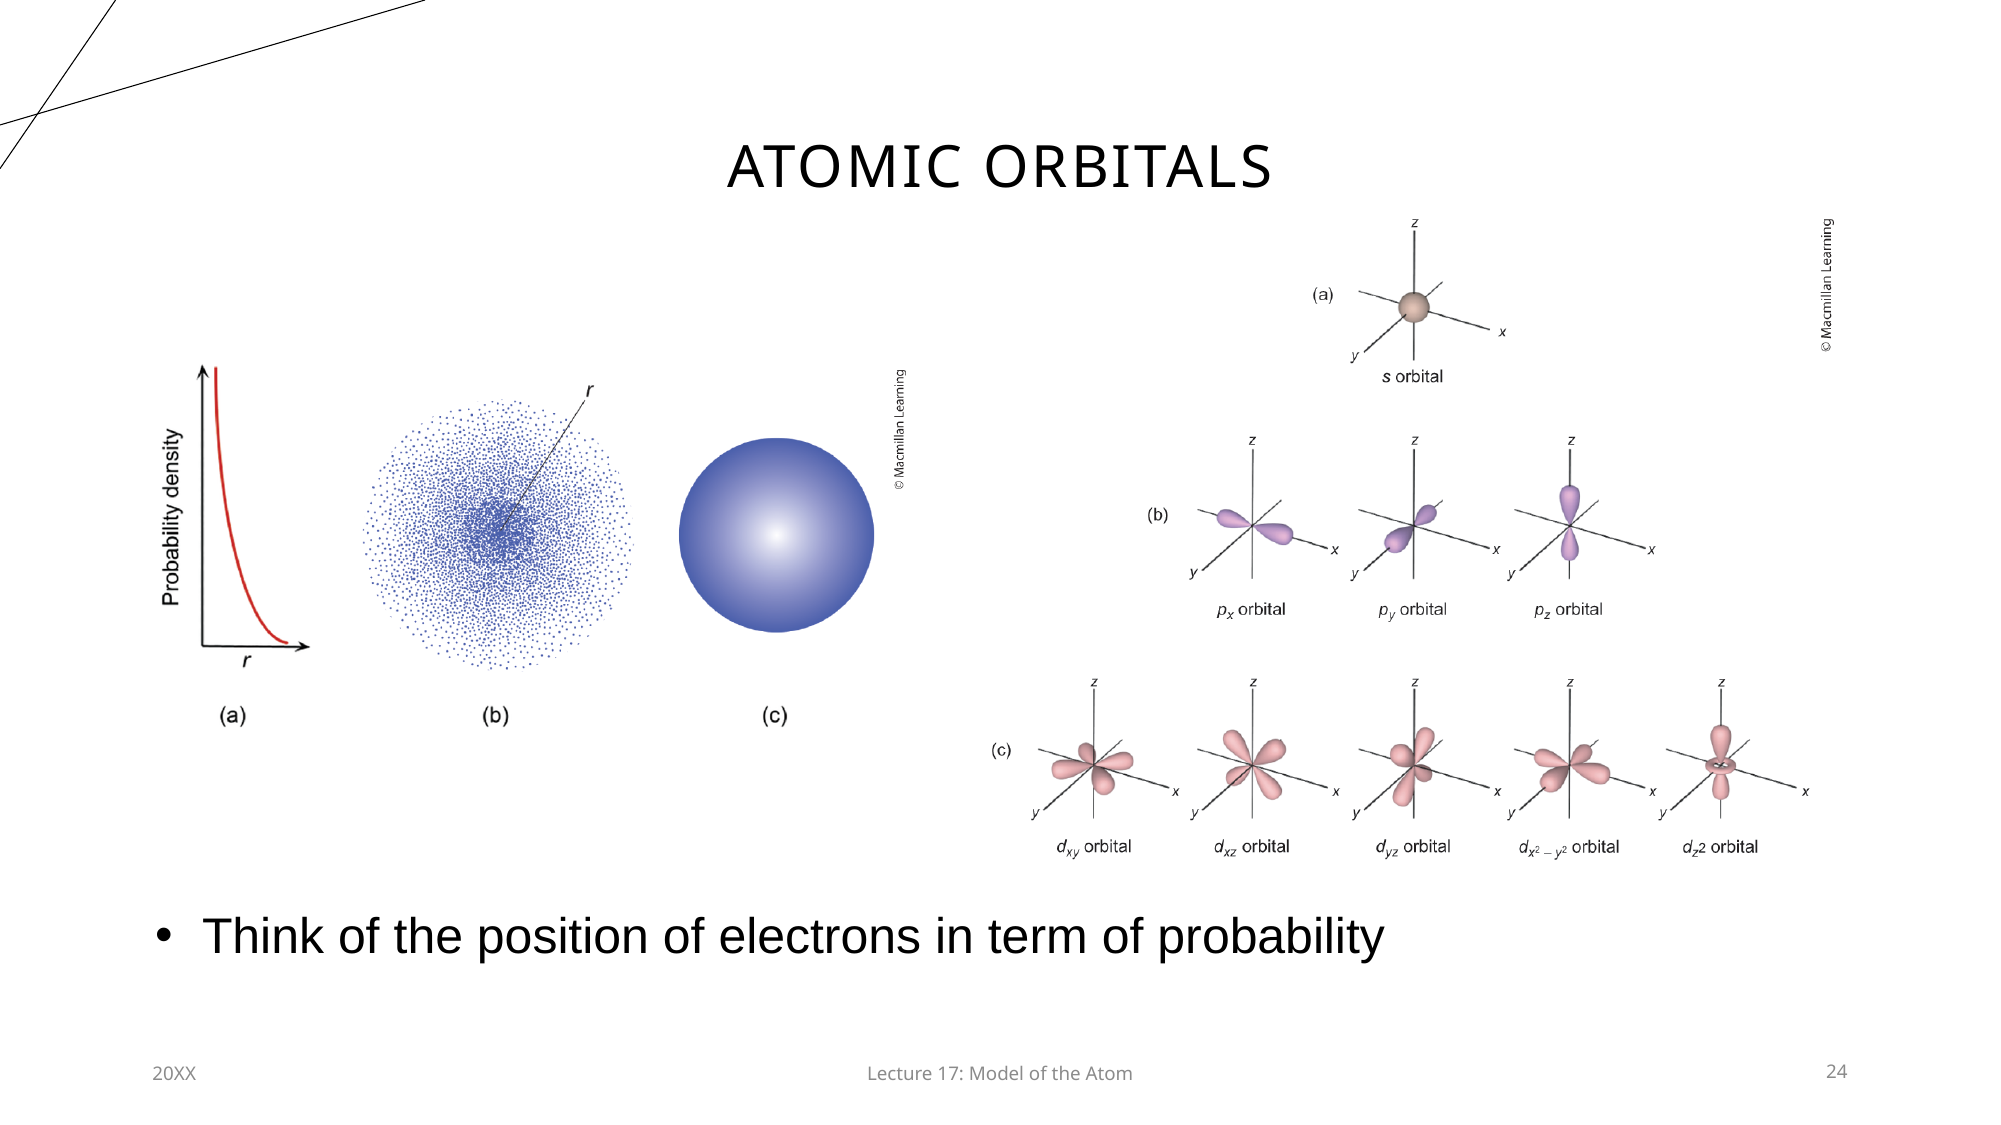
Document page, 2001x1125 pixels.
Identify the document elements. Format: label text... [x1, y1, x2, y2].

slide_number 20XX [137, 1042, 588, 1103]
picture [140, 349, 908, 739]
picture [989, 209, 1836, 864]
footer Lecture 17: Model of the Atom​ [662, 1042, 1338, 1103]
slide_number 24 [1412, 1042, 1863, 1103]
title Atomic orbitals [137, 59, 1863, 278]
text_box Think of the position of electrons in term of probability [140, 896, 1860, 972]
